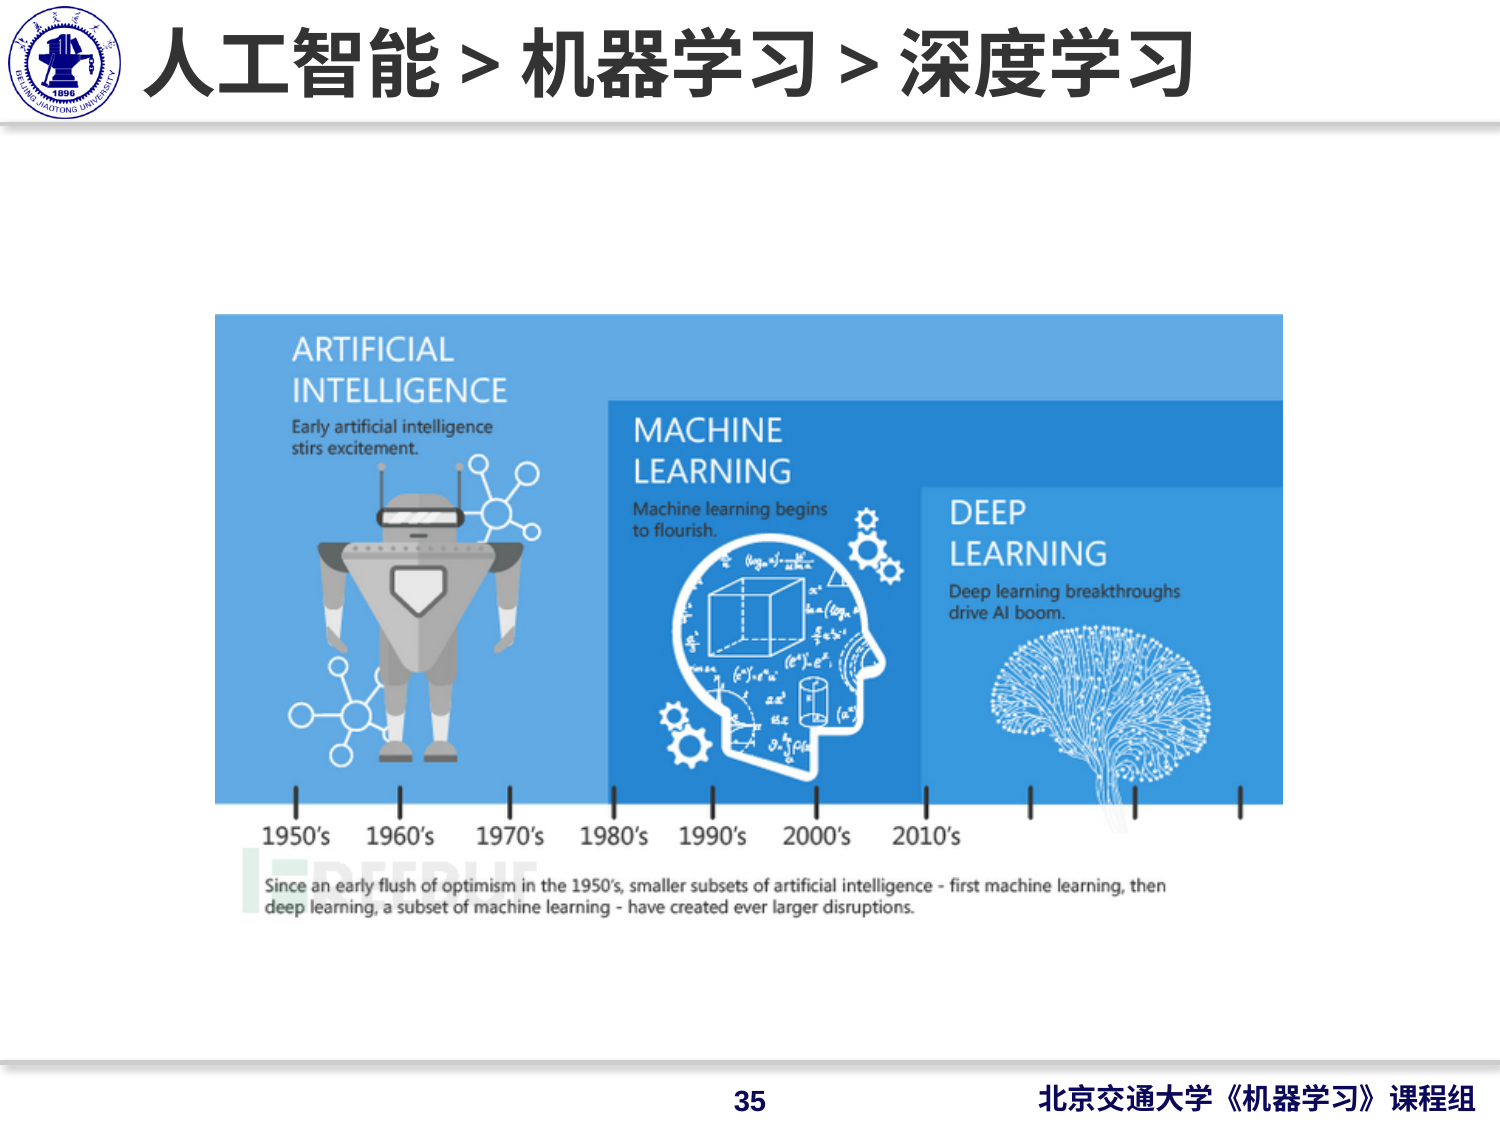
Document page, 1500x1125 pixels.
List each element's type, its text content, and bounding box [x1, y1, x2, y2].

picture [8, 6, 121, 119]
picture [215, 314, 1284, 925]
title 人工智能>机器学习>深度学习 [141, 29, 1429, 107]
